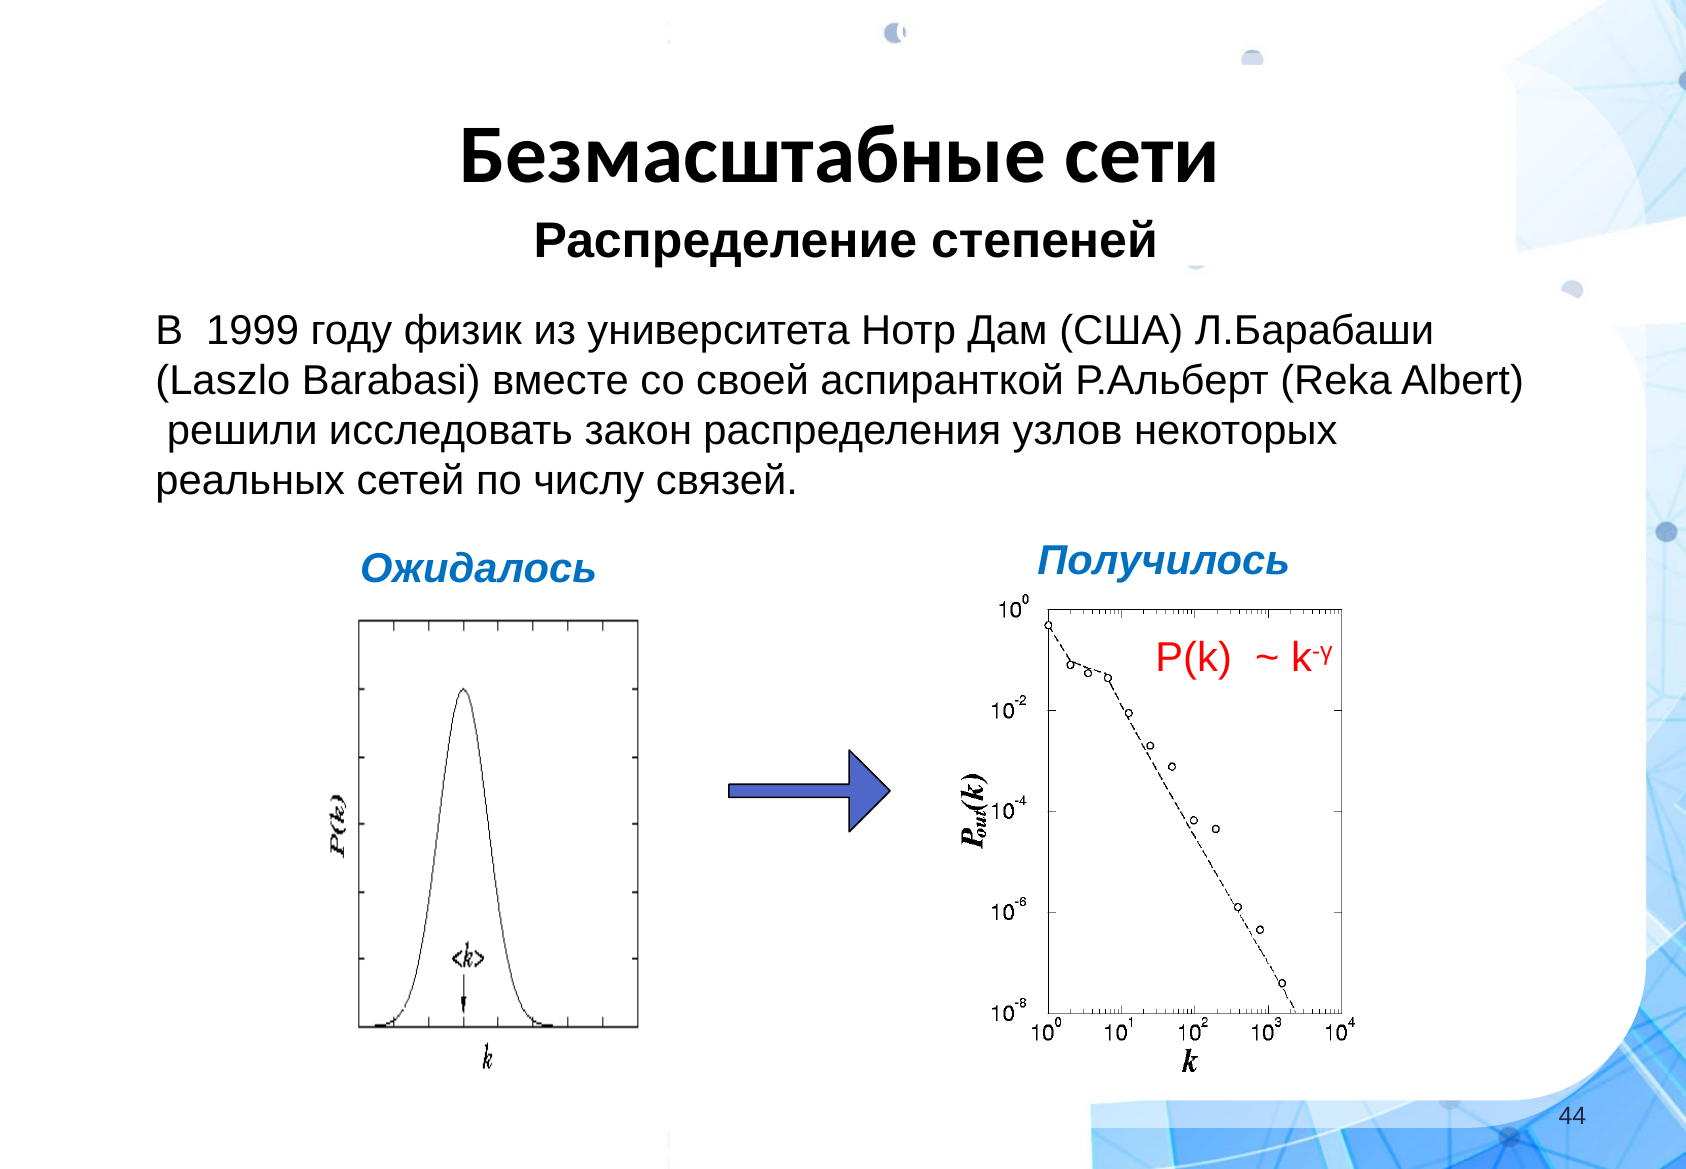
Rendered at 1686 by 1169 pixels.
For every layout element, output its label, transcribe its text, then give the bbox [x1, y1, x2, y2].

text_box [728, 750, 891, 832]
text_box В 1999 году физик из университета Нотр Дам (США) Л.Барабаши (Laszlo Barabasi) вместе со своей аспиранткой Р.Альберт (Reka Albert) решили исследовать закон распределения узлов некоторых реальных сетей по числу связей. [140, 295, 1546, 511]
text_box Распределение степеней [518, 199, 1181, 275]
text_box [145, 64, 1516, 266]
text_box ‹#› [1480, 1083, 1602, 1146]
text_box Получилось [1022, 525, 1306, 582]
text_box Сложные сети [679, 0, 1013, 58]
text_box Ожидалось [345, 532, 629, 586]
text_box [944, 584, 1426, 1080]
text_box [66, 280, 1647, 1101]
text_box [39, 52, 1647, 1128]
picture [0, 0, 1686, 1169]
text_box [313, 587, 696, 1093]
title Безмасштабные сети [163, 90, 1517, 253]
